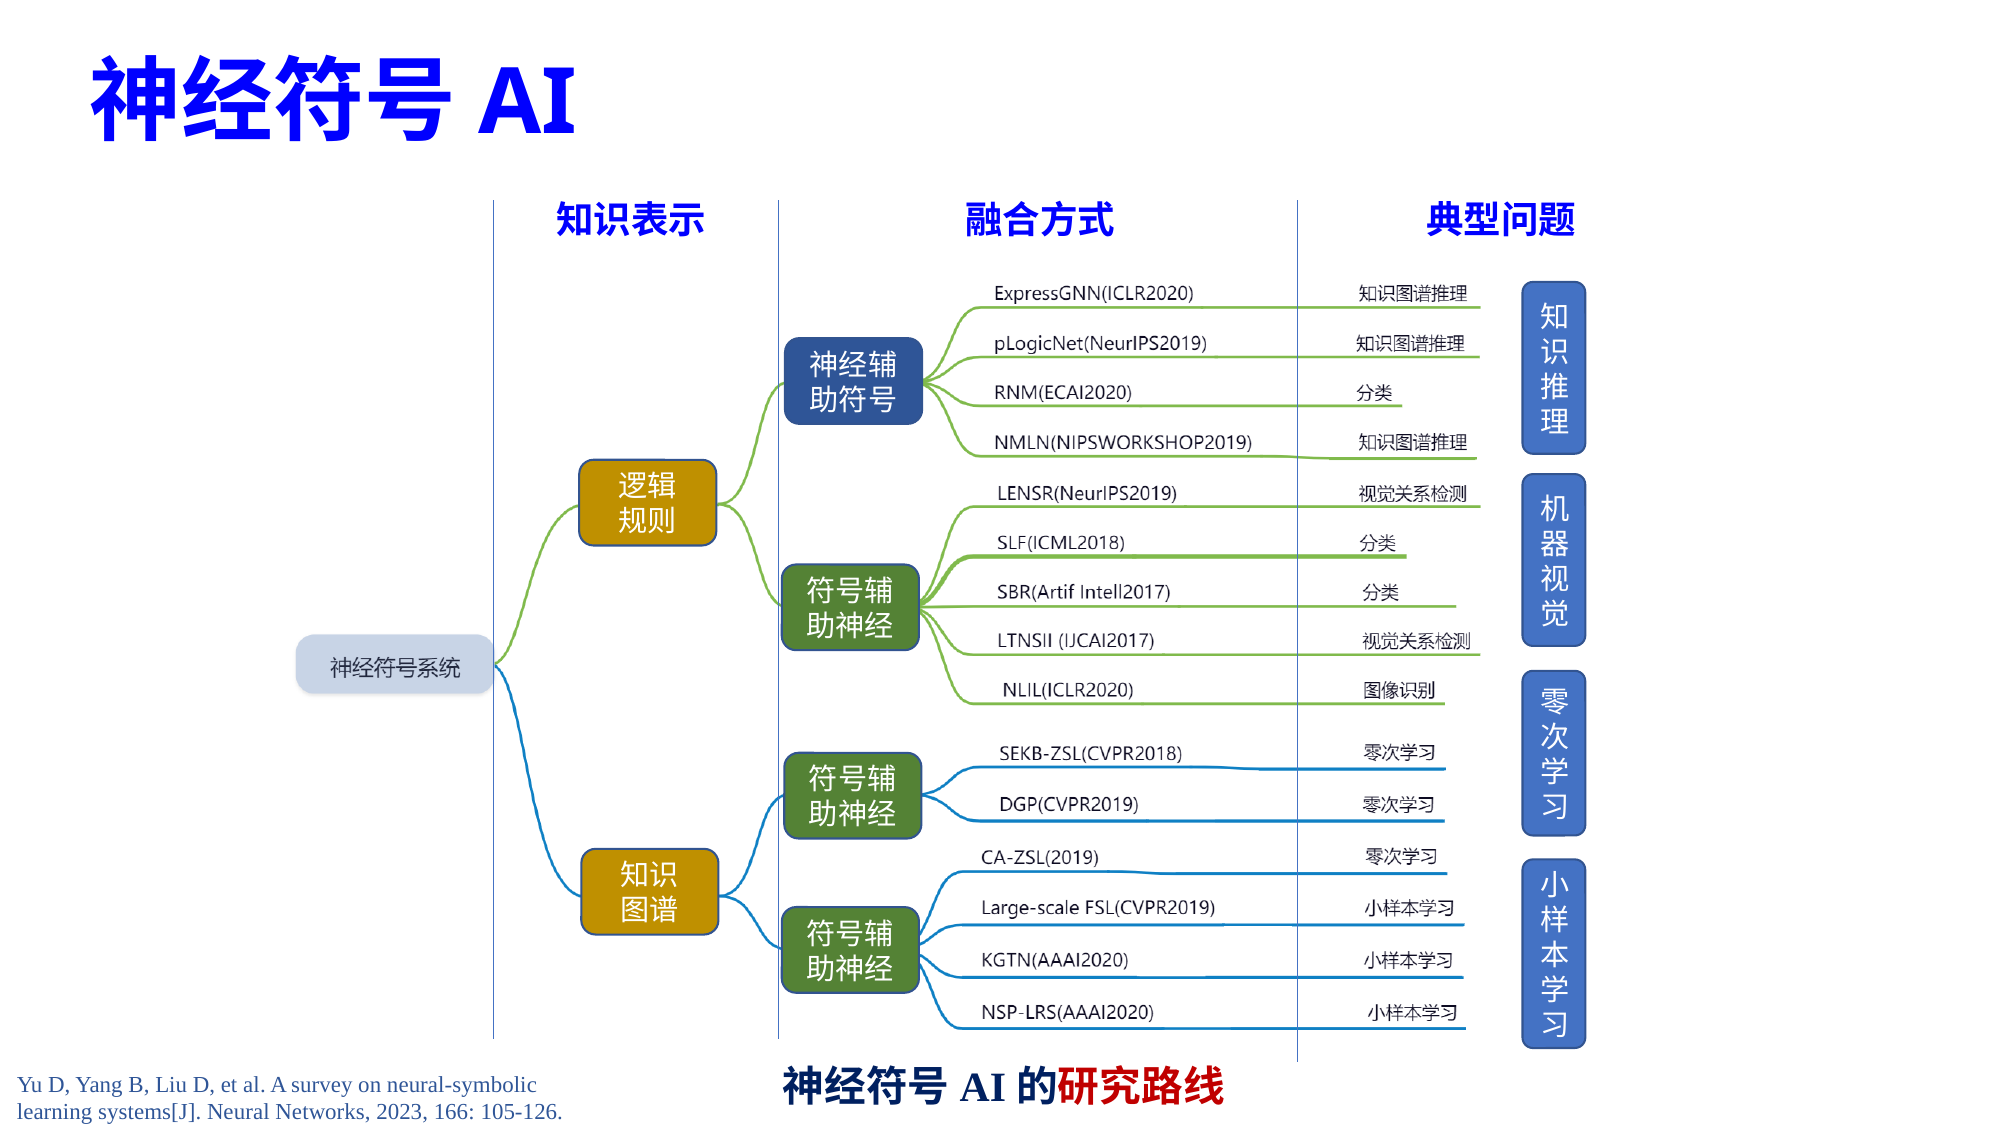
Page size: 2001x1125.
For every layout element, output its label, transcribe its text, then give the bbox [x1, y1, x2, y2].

picture [1298, 272, 1520, 1039]
text_box 机器视觉 [1521, 473, 1587, 647]
picture [779, 272, 1297, 1039]
text_box 知识表示 [541, 188, 754, 249]
picture [280, 272, 493, 1039]
text_box 神经符号AI [74, 0, 1860, 160]
text_box Yu D, Yang B, Liu D, et al. A survey on neural-symbolic learning systems[J]. Neural Networks, 2023, 166: 105-126. [2, 1062, 582, 1125]
text_box 融合方式 [950, 188, 1163, 249]
text_box 神经符号AI的研究路线 [762, 1050, 1762, 1121]
text_box 知识推理 [1521, 280, 1587, 455]
text_box 典型问题 [1411, 188, 1624, 249]
picture [494, 272, 778, 1039]
text_box 零次学习 [1521, 669, 1587, 837]
text_box 小样本学习 [1521, 858, 1587, 1050]
